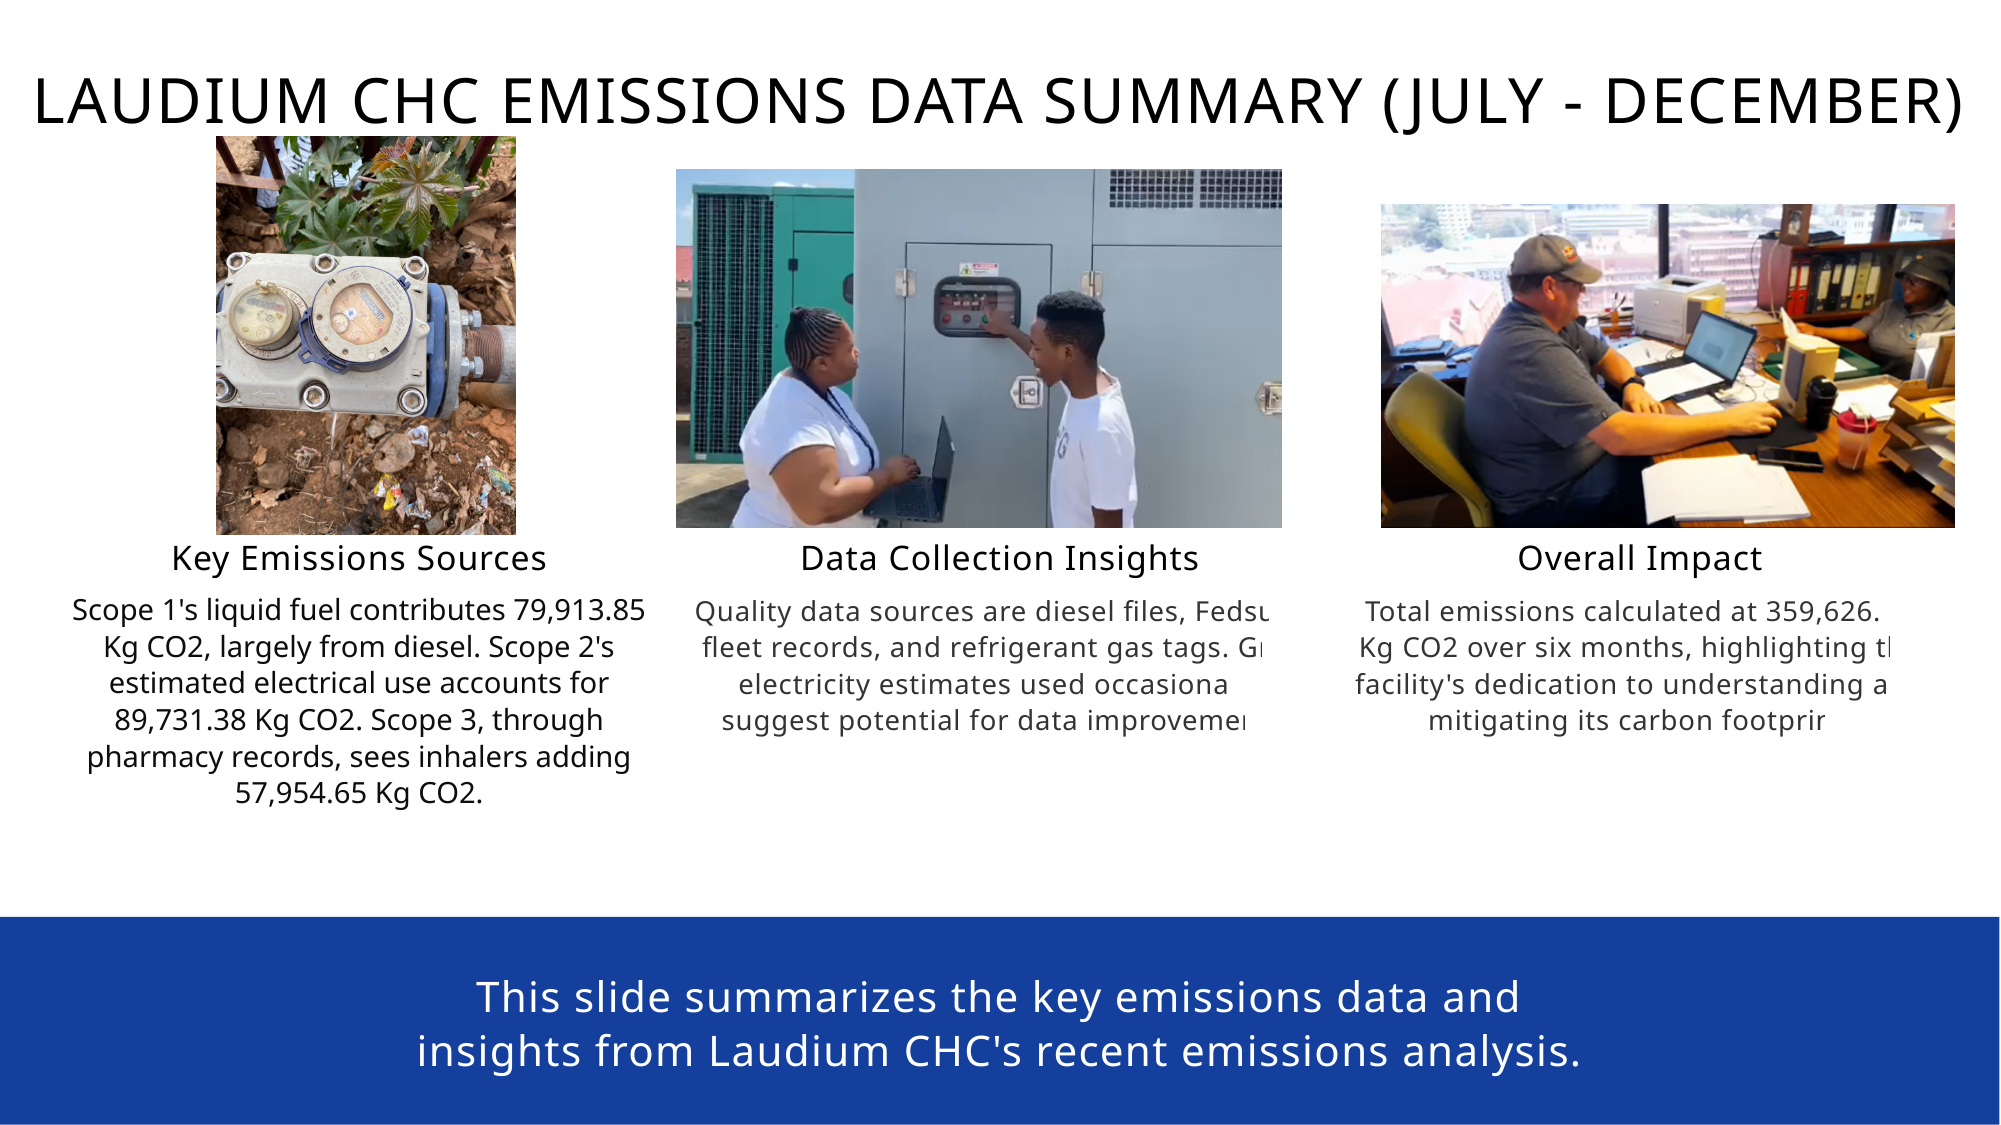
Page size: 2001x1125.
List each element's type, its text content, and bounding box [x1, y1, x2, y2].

text_box [0, 916, 2000, 1125]
text_box This slide summarizes the key emissions data and insights from Laudium CHC's recent emissions analysis. [415, 968, 1585, 1075]
picture [676, 169, 1282, 528]
text_box Overall Impact [1347, 534, 1934, 577]
text_box Scope 1's liquid fuel contributes 79,913.85 Kg CO2, largely from diesel. Scope 2's estimated electrical use accounts for 89,731.38 Kg CO2. Scope 3, through pharmacy records, sees inhalers adding 57,954.65 Kg CO2. [50, 590, 668, 810]
picture [216, 136, 516, 535]
text_box LAUDIUM CHC EMISSIONS DATA SUMMARY (JULY - DECEMBER) [0, 65, 2000, 136]
text_box Key Emissions Sources [50, 534, 668, 577]
text_box Total emissions calculated at 359,626.52 Kg CO2 over six months, highlighting the facility's dedication to understanding and mitigating its carbon footprint. [1347, 590, 1934, 737]
text_box Quality data sources are diesel files, Fedsure fleet records, and refrigerant gas tags. Grid electricity estimates used occasionally suggest potential for data improvement. [692, 590, 1307, 737]
picture [1381, 204, 1955, 528]
text_box Data Collection Insights [692, 534, 1307, 577]
